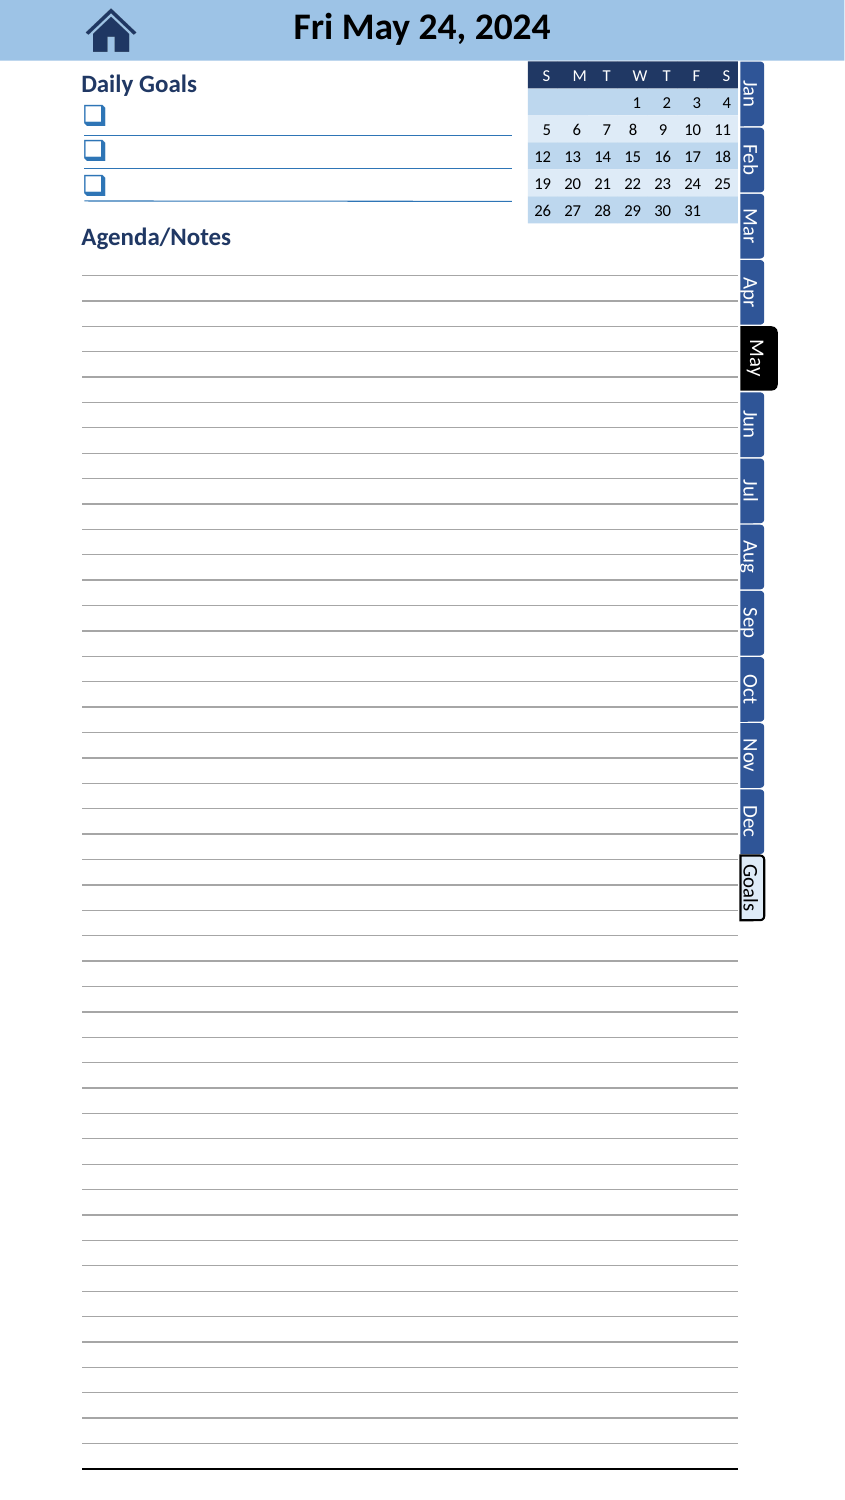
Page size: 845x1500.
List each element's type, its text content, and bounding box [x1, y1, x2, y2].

picture [82, 1, 140, 59]
list Fri May 24, 2024 [190, 0, 655, 61]
